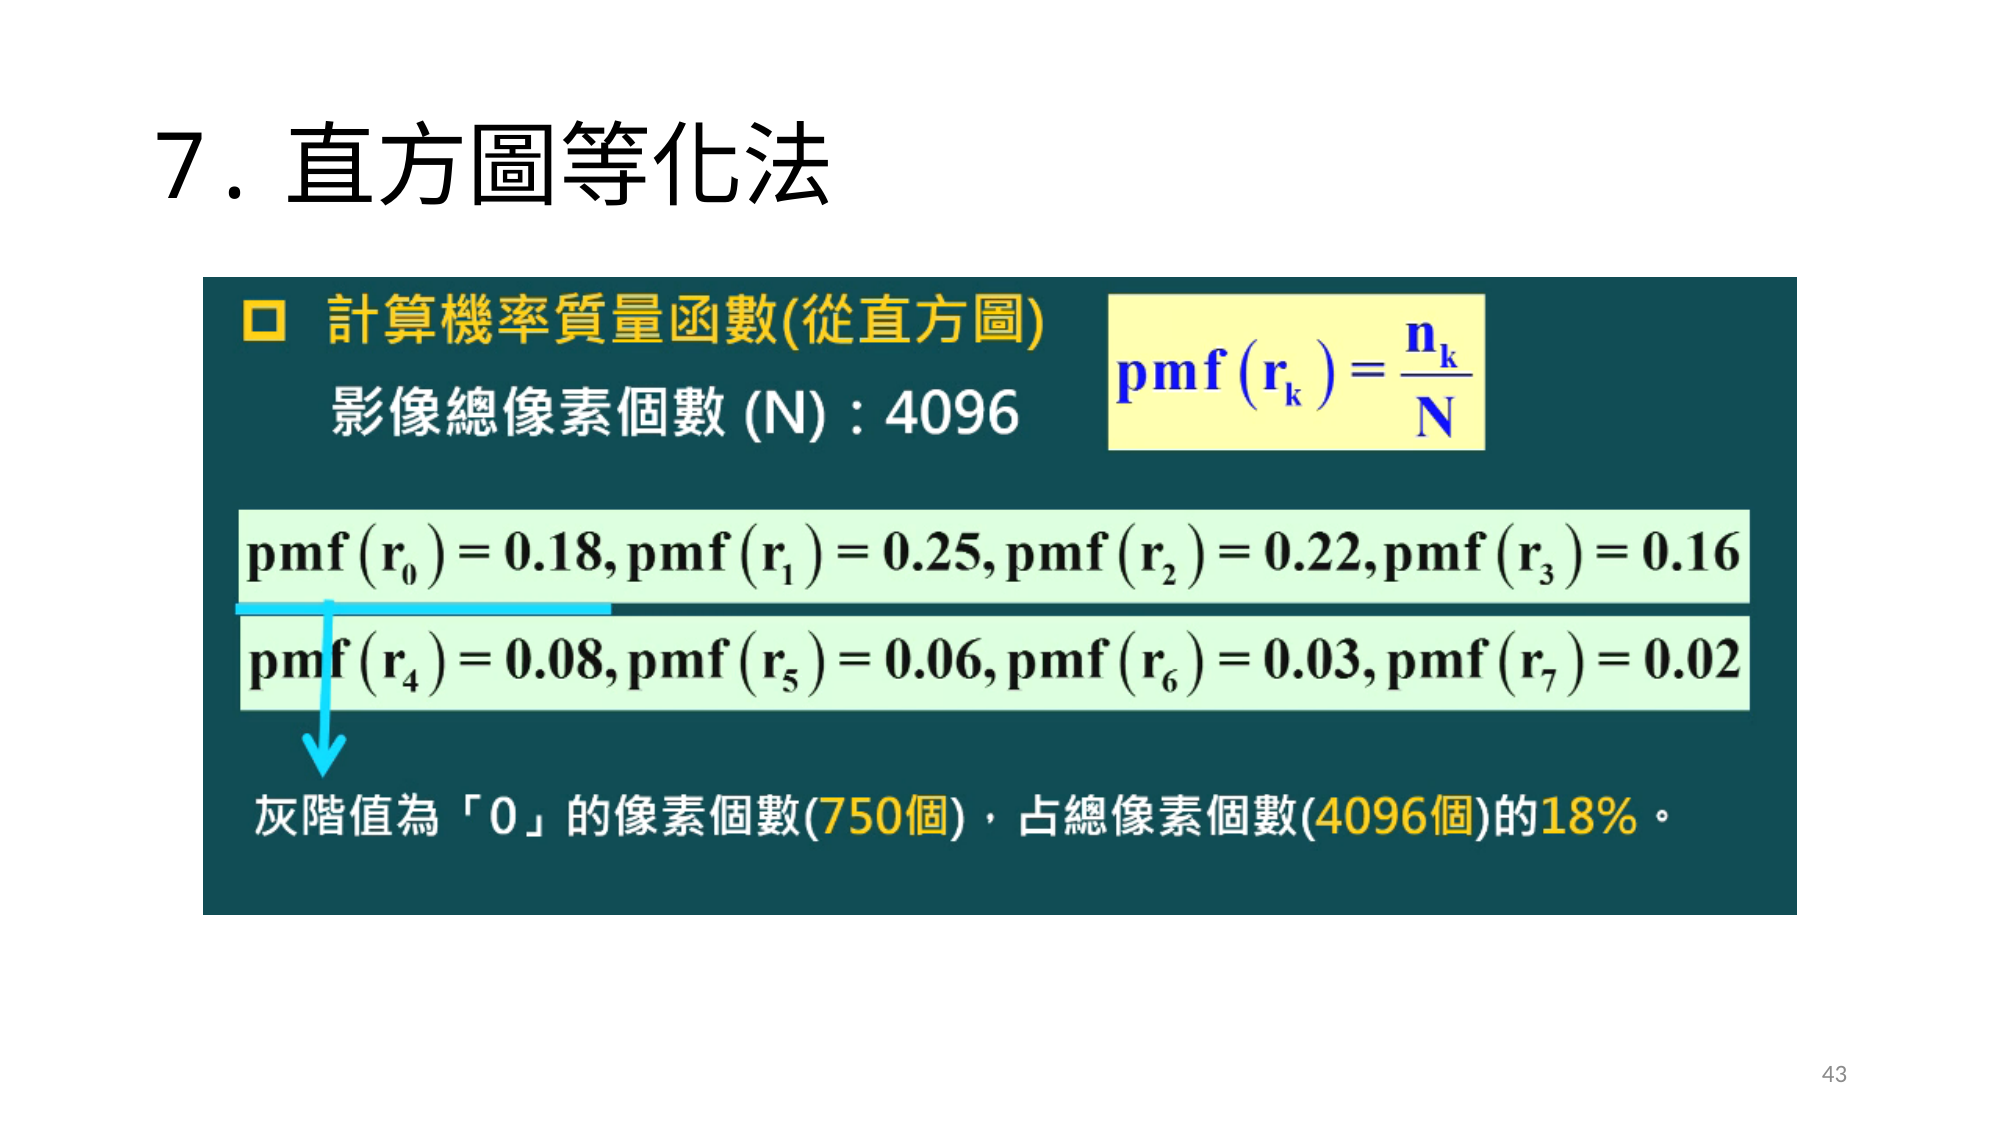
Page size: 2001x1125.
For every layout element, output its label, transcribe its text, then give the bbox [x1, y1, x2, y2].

picture [203, 277, 1797, 915]
title 7.直方圖等化法 [137, 59, 1863, 277]
text_box [137, 277, 1863, 1103]
